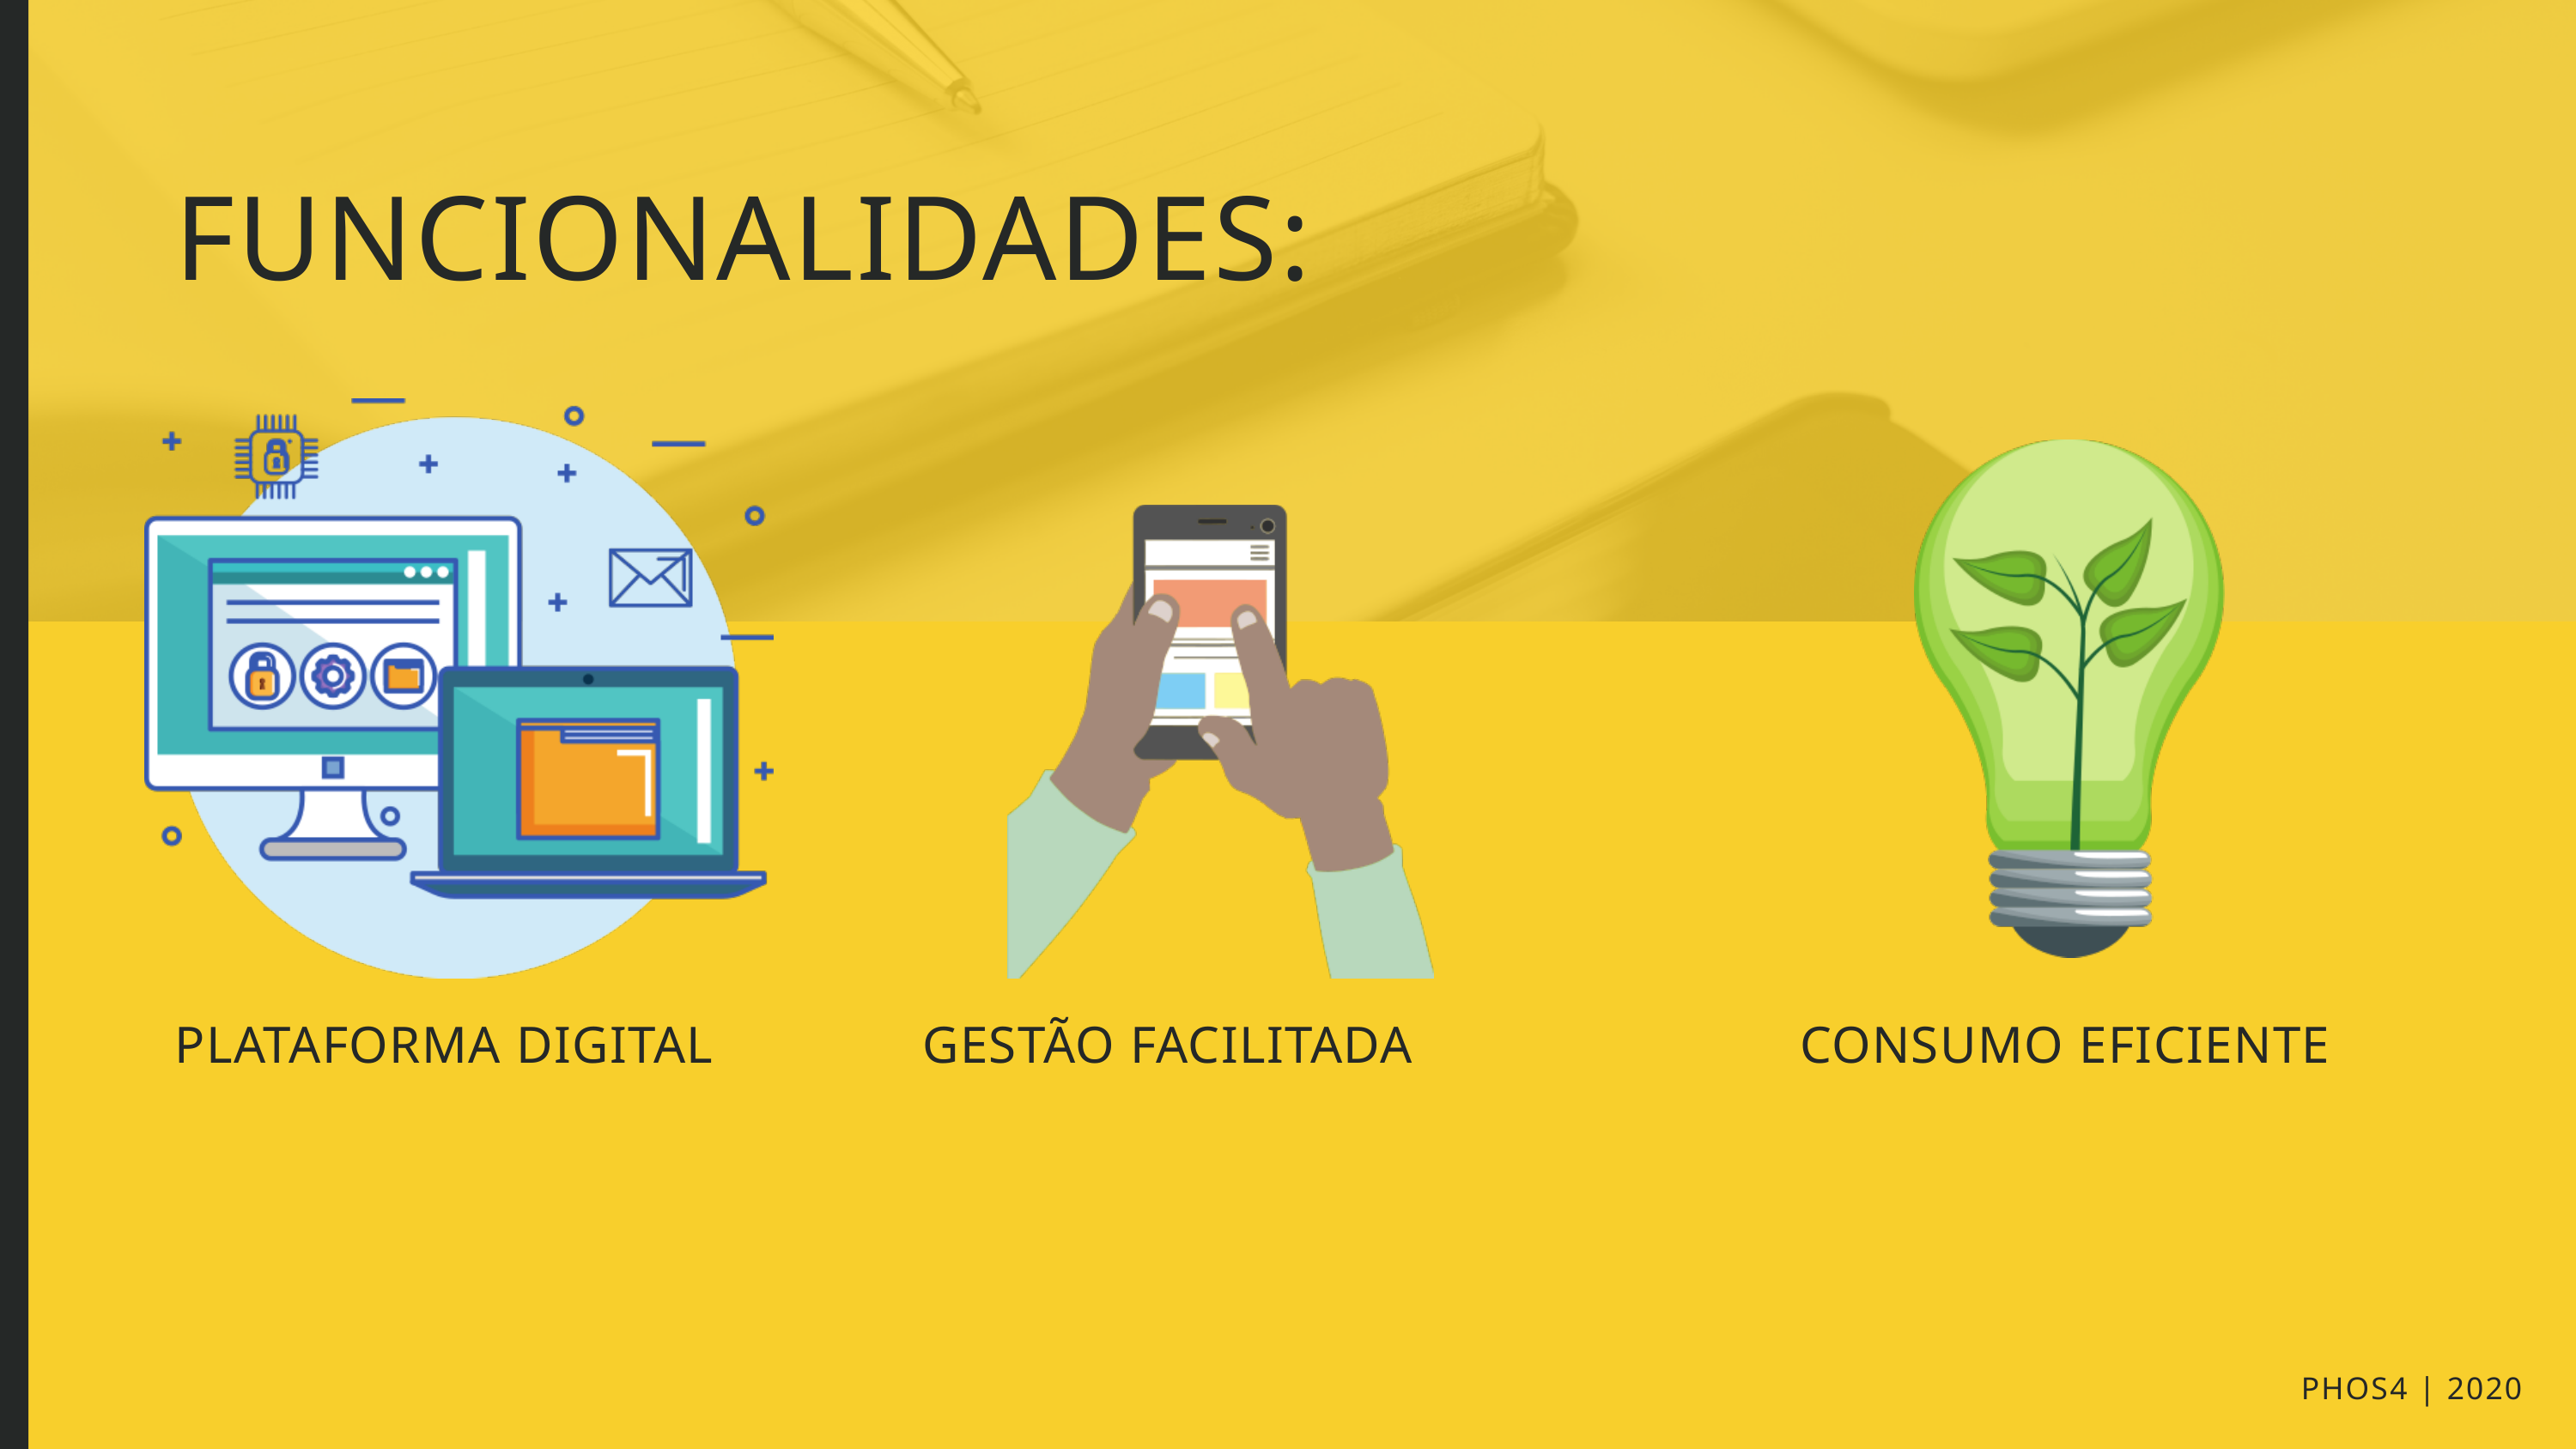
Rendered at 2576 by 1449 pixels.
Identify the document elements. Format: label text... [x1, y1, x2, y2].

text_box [174, 1009, 854, 1216]
picture [0, 0, 2576, 979]
text_box [0, 631, 29, 1449]
text_box PHOS4 | 2020 [1681, 1363, 2523, 1406]
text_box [1799, 1009, 2480, 1216]
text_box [921, 1009, 1602, 1216]
